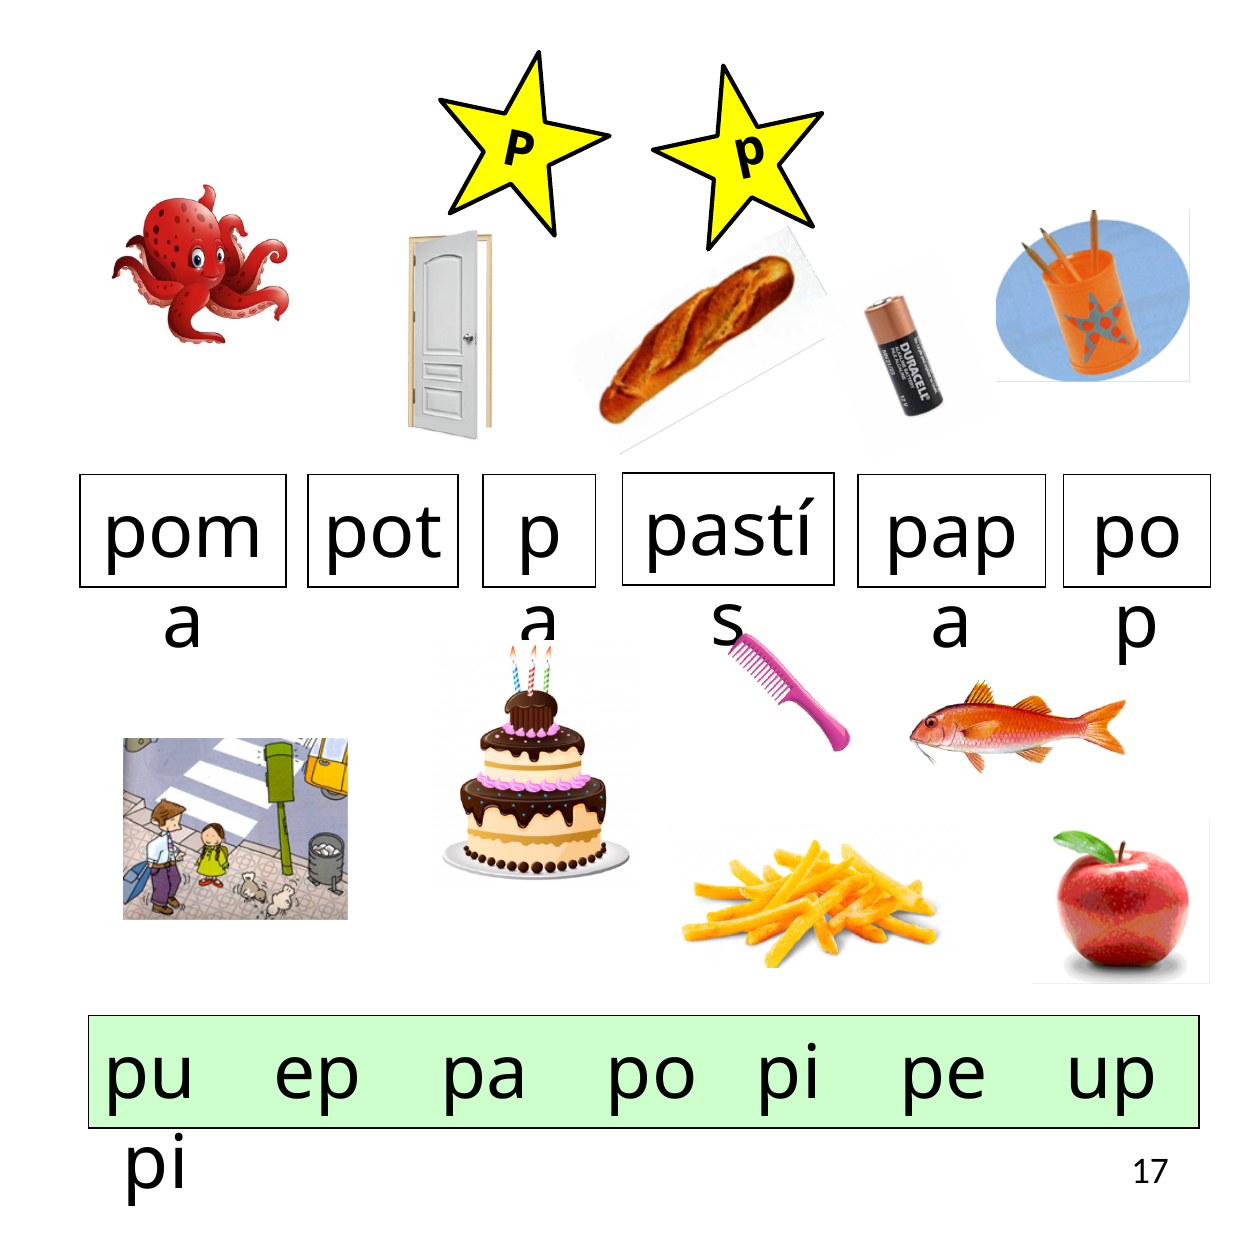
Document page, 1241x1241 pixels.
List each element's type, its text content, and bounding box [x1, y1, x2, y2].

picture [666, 820, 965, 969]
picture [107, 171, 294, 357]
picture [888, 667, 1138, 784]
picture [996, 210, 1191, 383]
text_box pot [307, 474, 458, 587]
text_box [433, 50, 618, 228]
picture [122, 737, 349, 922]
text_box poma [79, 474, 287, 587]
text_box pu ep pa po pi pe up pi [88, 1015, 1199, 1129]
picture [430, 640, 639, 884]
text_box pastís [622, 472, 835, 586]
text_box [654, 60, 859, 238]
text_box pop [1063, 474, 1211, 587]
picture [1032, 820, 1211, 985]
picture [726, 631, 852, 757]
text_box pa [483, 474, 596, 587]
picture [324, 211, 998, 462]
text_box papa [857, 474, 1046, 587]
text_box 17 [1116, 1138, 1188, 1199]
